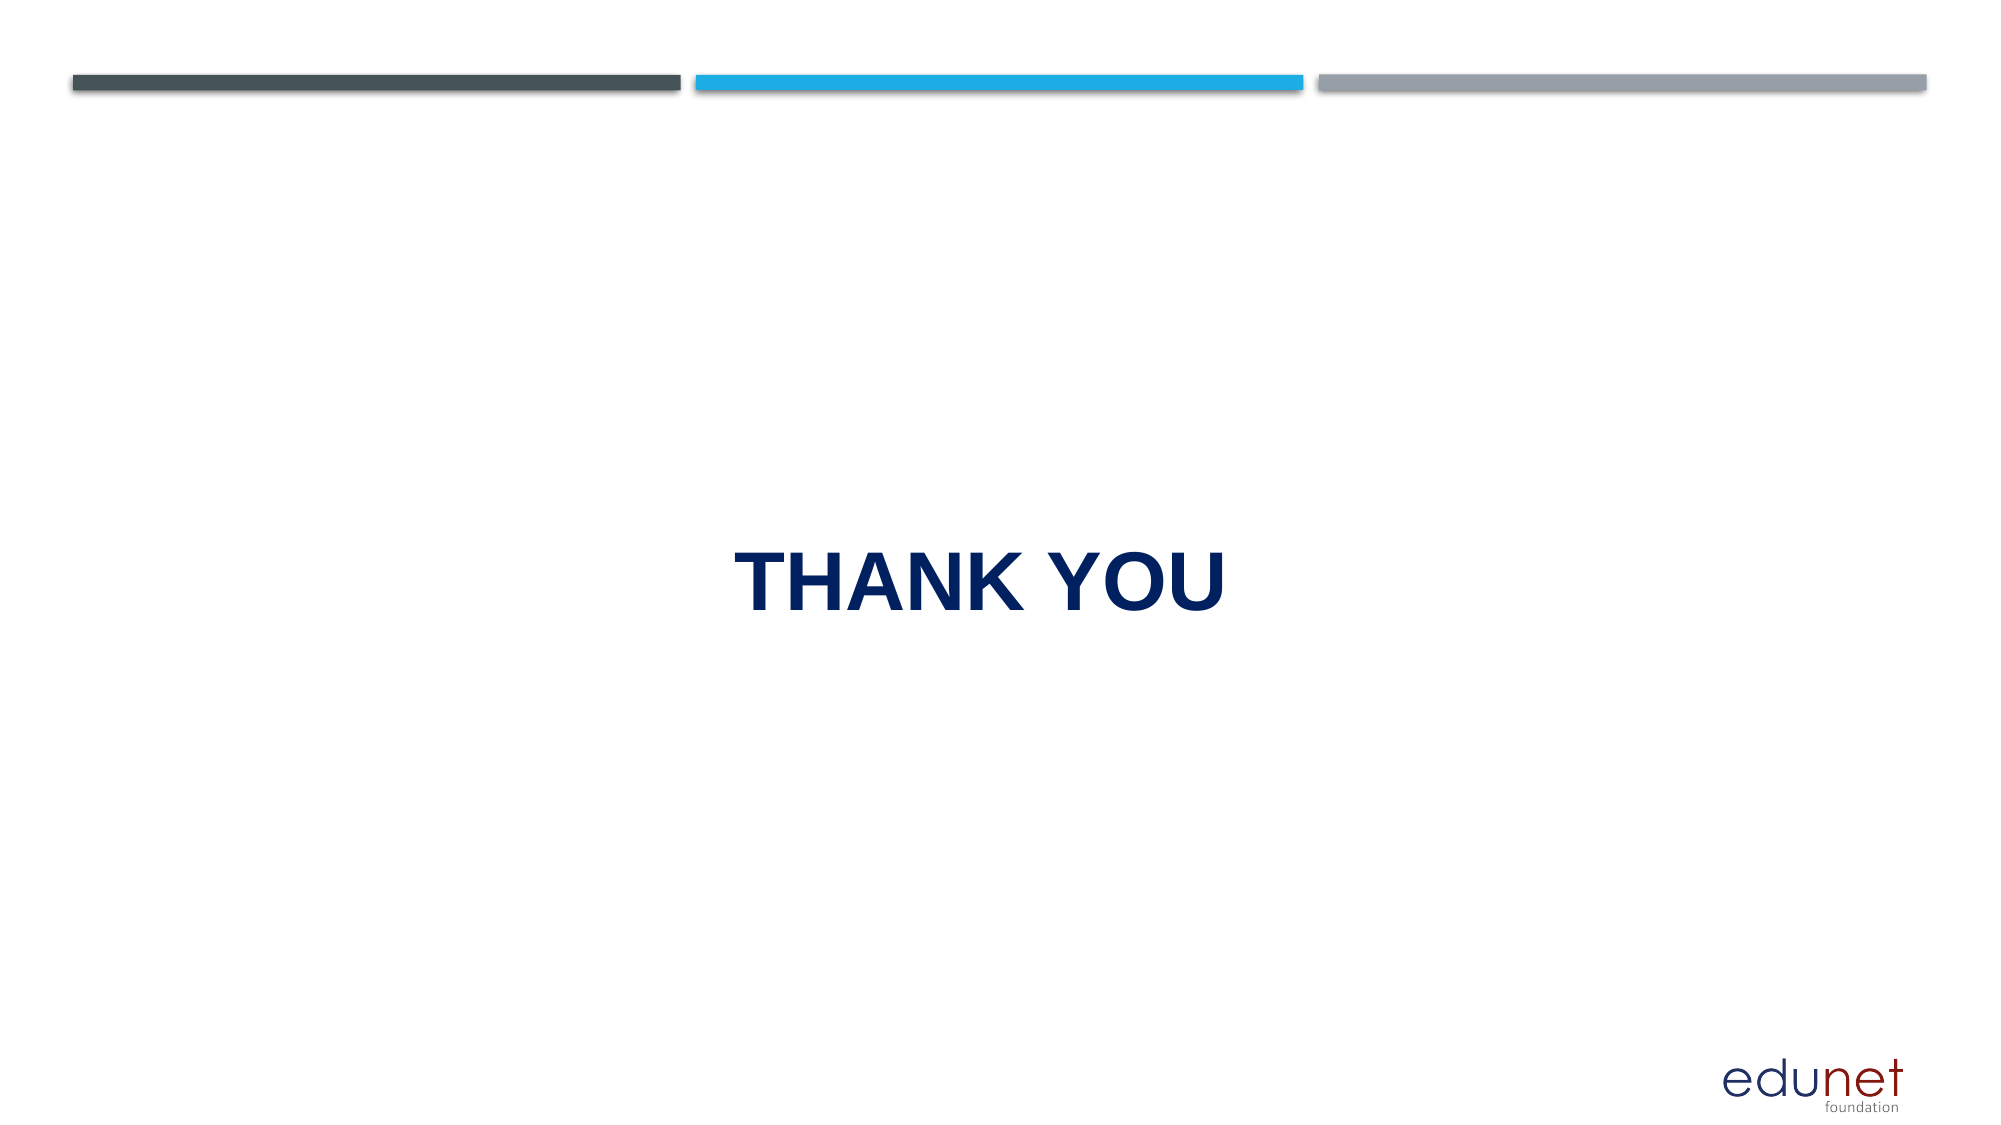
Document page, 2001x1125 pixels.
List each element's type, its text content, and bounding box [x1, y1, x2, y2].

picture [1719, 1056, 1905, 1116]
title THANK YOU [218, 417, 1744, 635]
